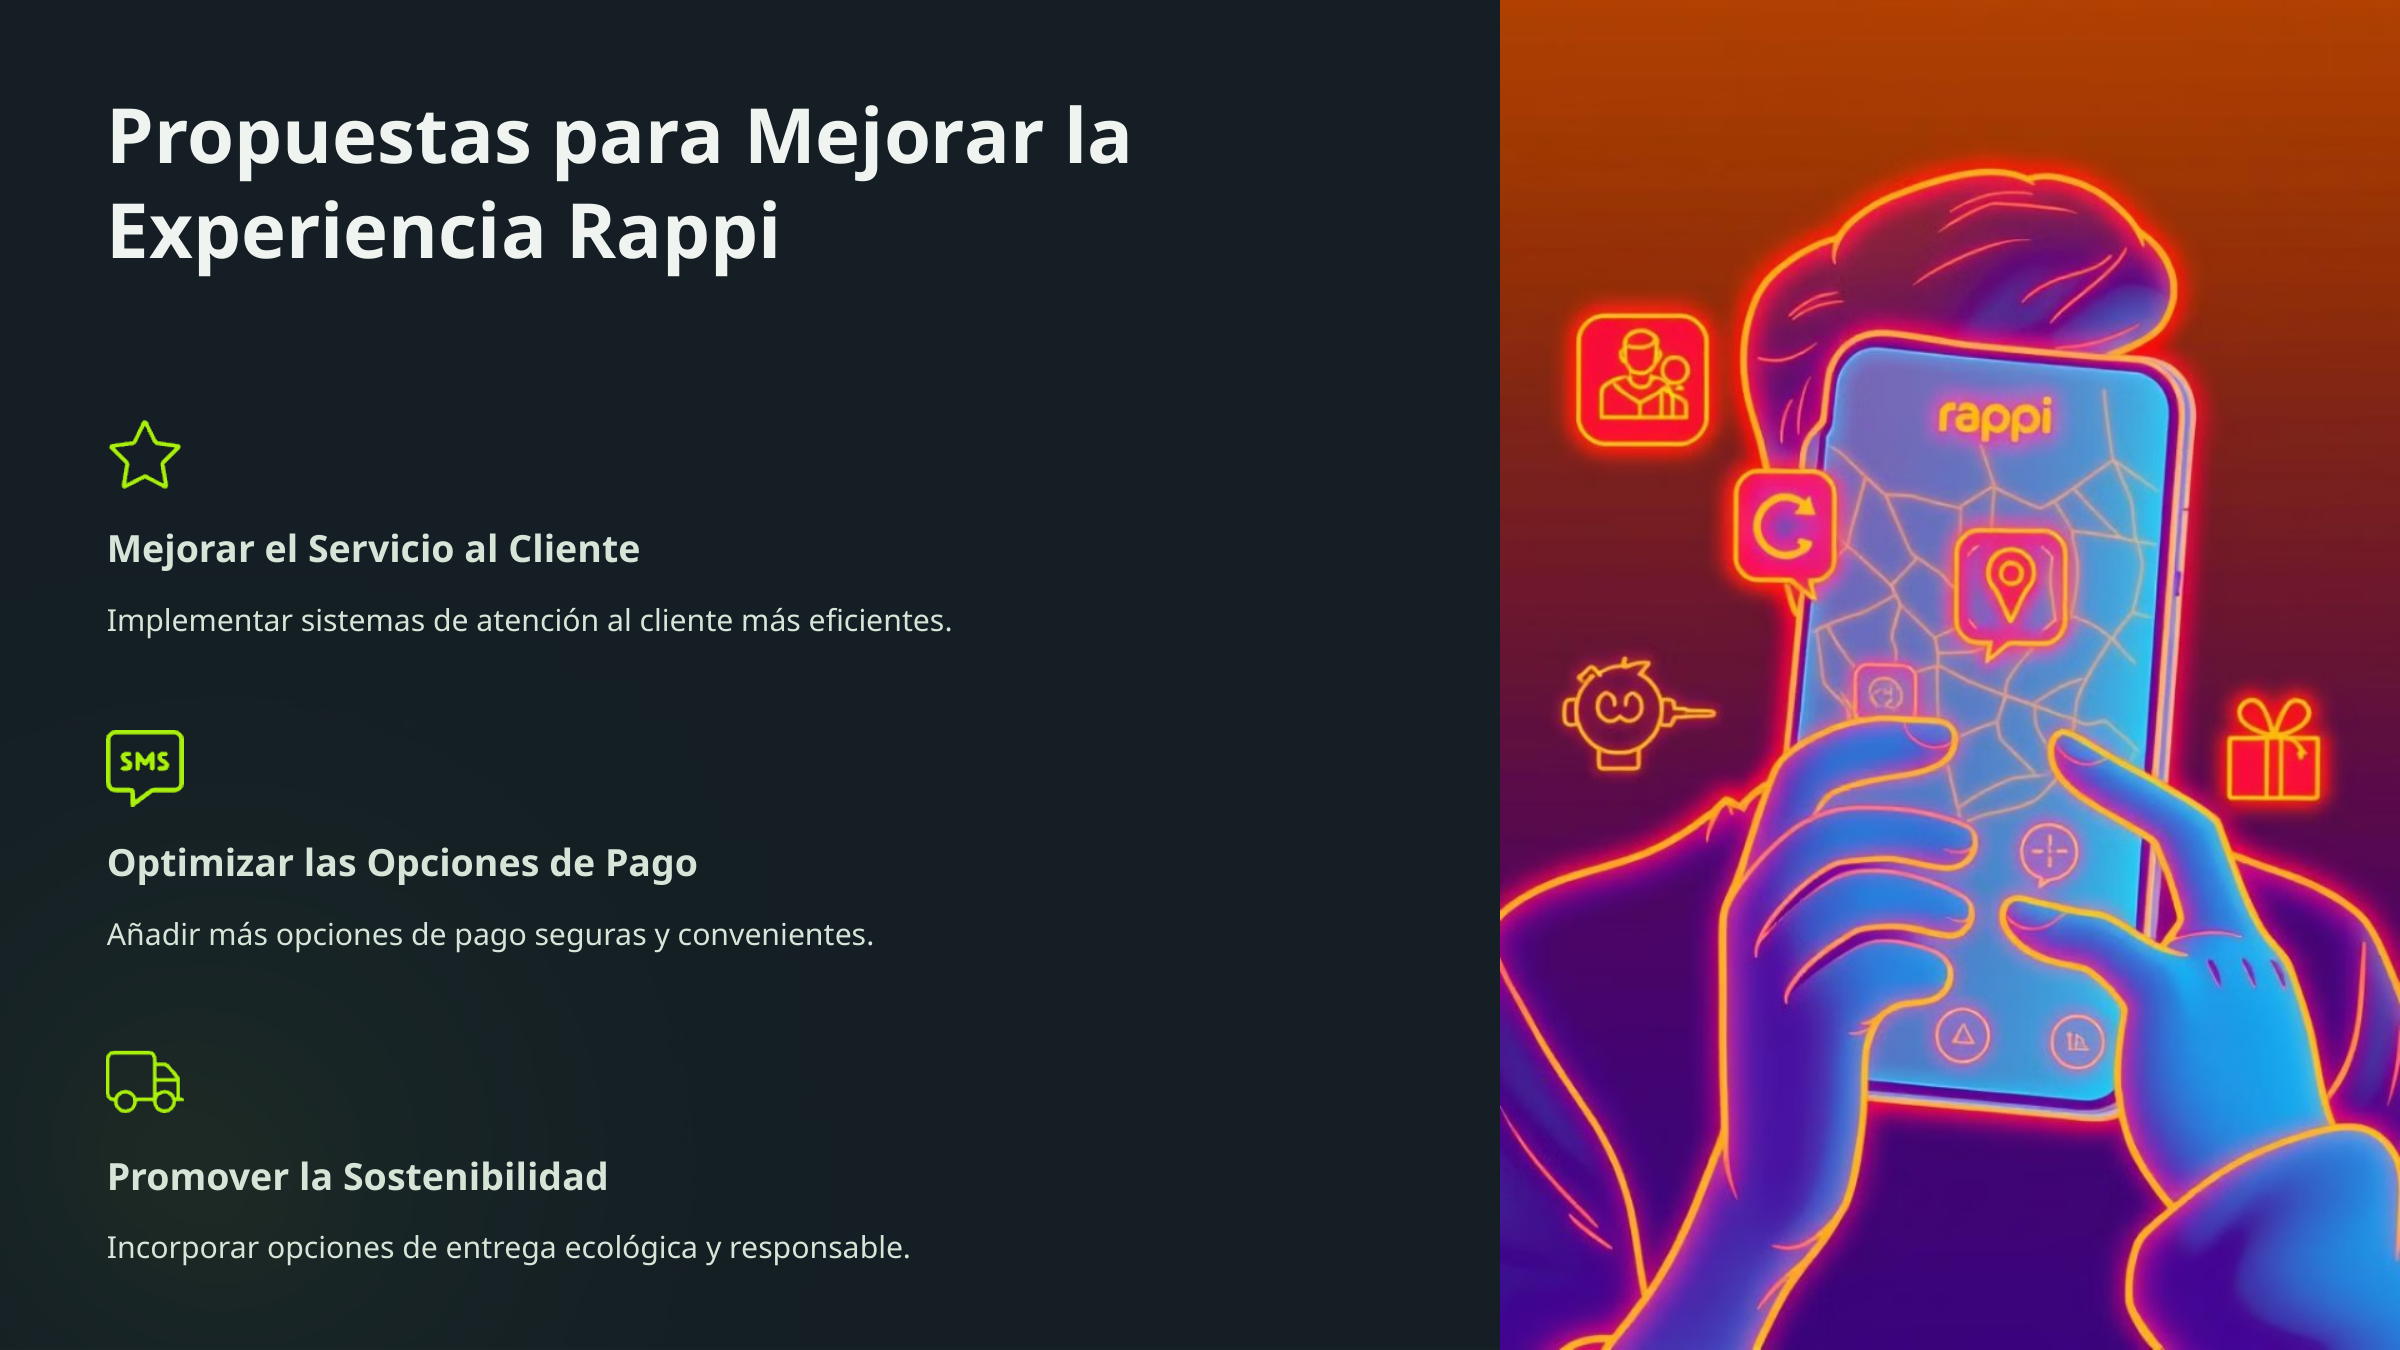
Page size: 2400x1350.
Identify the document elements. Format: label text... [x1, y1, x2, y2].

picture [106, 730, 184, 807]
text_box Incorporar opciones de entrega ecológica y responsable. [106, 1216, 1393, 1266]
text_box Propuestas para Mejorar la Experiencia Rappi [106, 84, 1393, 371]
picture [1499, 0, 2400, 1350]
picture [106, 1043, 184, 1121]
text_box Optimizar las Opciones de Pago [106, 837, 1074, 885]
text_box Promover la Sostenibilidad [106, 1150, 918, 1199]
picture [106, 416, 184, 493]
text_box Mejorar el Servicio al Cliente [106, 523, 951, 572]
text_box Añadir más opciones de pago seguras y convenientes. [106, 903, 1393, 953]
text_box Implementar sistemas de atención al cliente más eficientes. [106, 589, 1393, 639]
